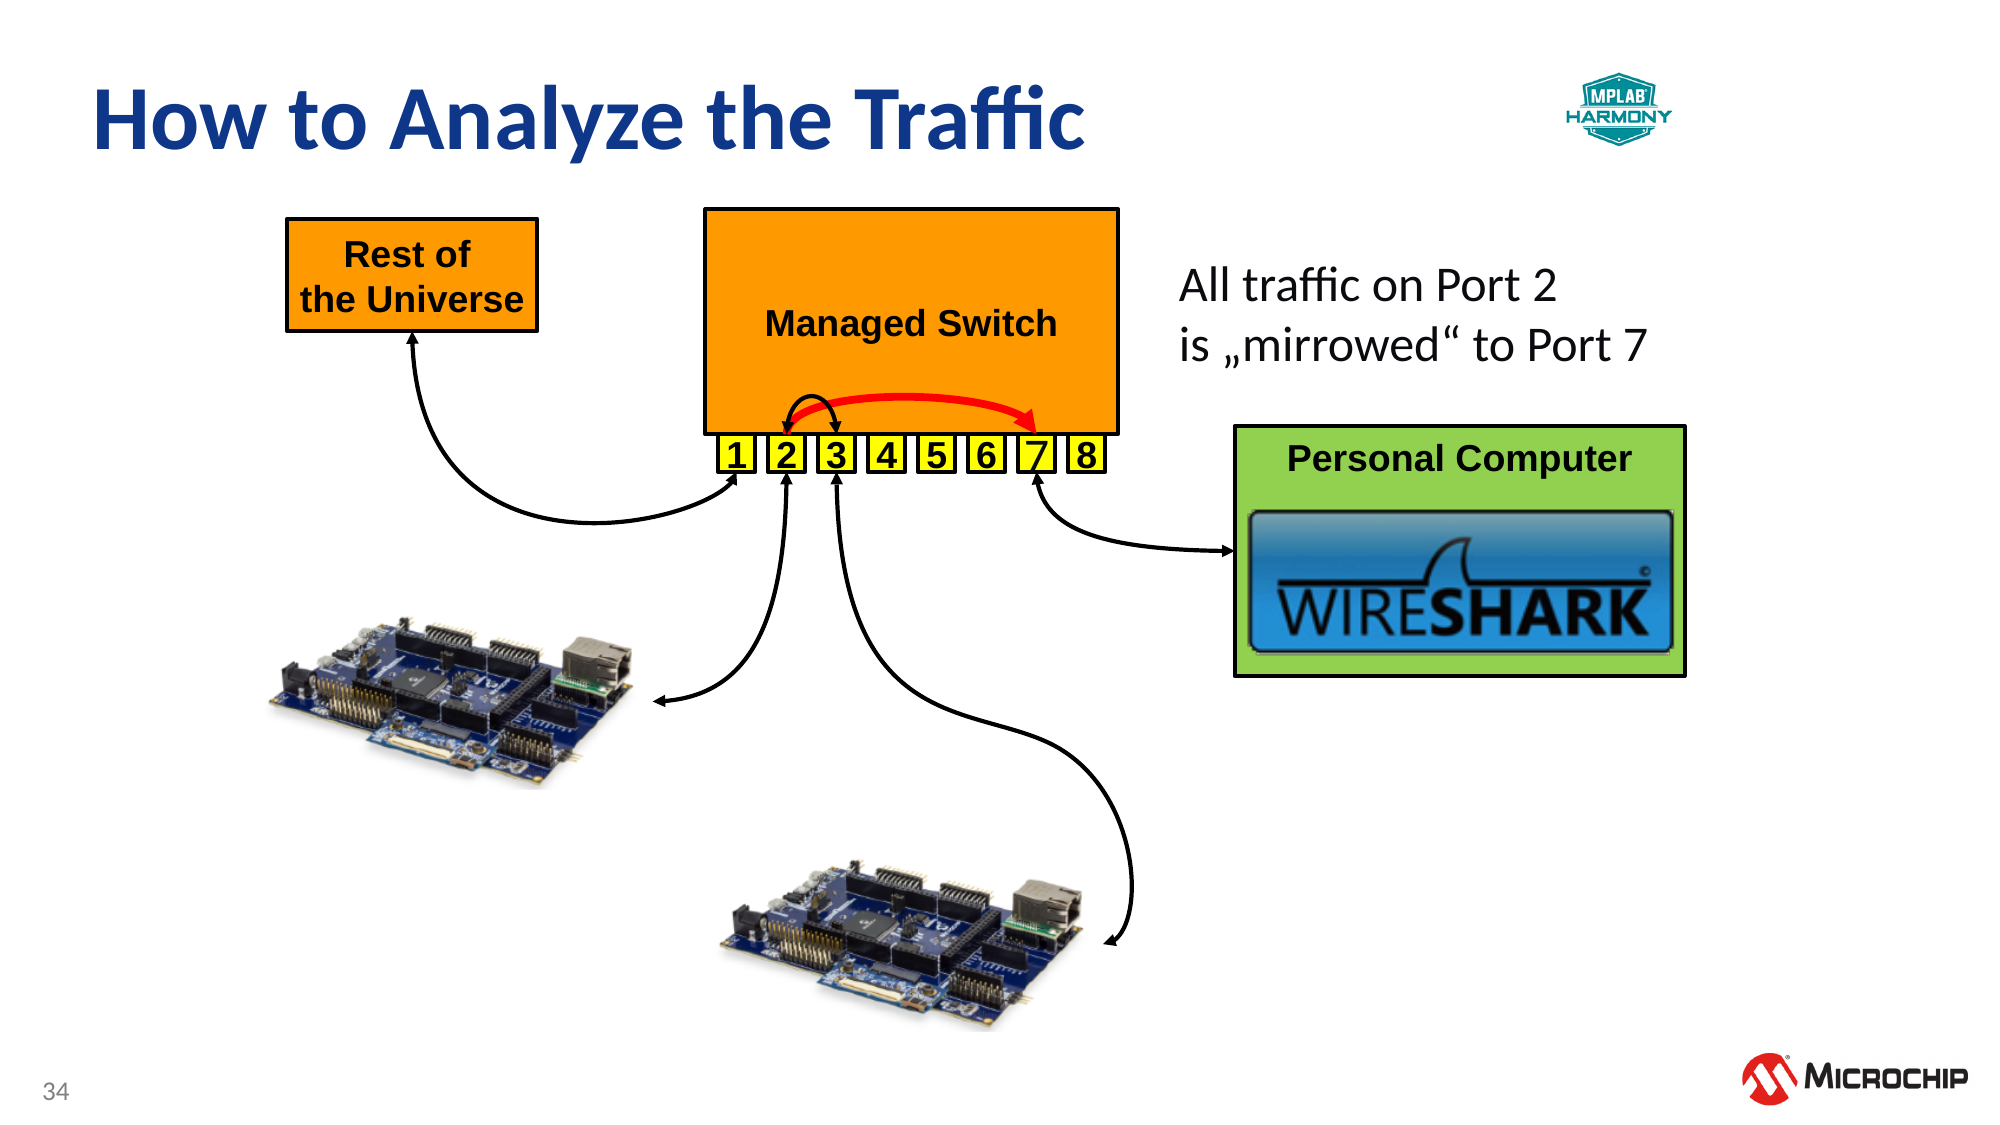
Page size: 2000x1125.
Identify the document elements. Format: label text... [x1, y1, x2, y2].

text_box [733, 574, 1207, 842]
picture [699, 836, 1104, 1053]
text_box All traffic on Port 2 is „mirrowed“ to Port 7 [1164, 244, 1664, 379]
picture [1736, 1049, 1974, 1109]
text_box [604, 519, 835, 654]
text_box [1234, 425, 1694, 677]
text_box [1095, 412, 1176, 611]
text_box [705, 209, 1119, 472]
text_box Rest of the Universe [287, 218, 538, 332]
title How to Analyze the Traffic [72, 48, 1650, 152]
picture [1562, 70, 1679, 147]
picture [249, 593, 653, 810]
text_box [503, 239, 645, 564]
